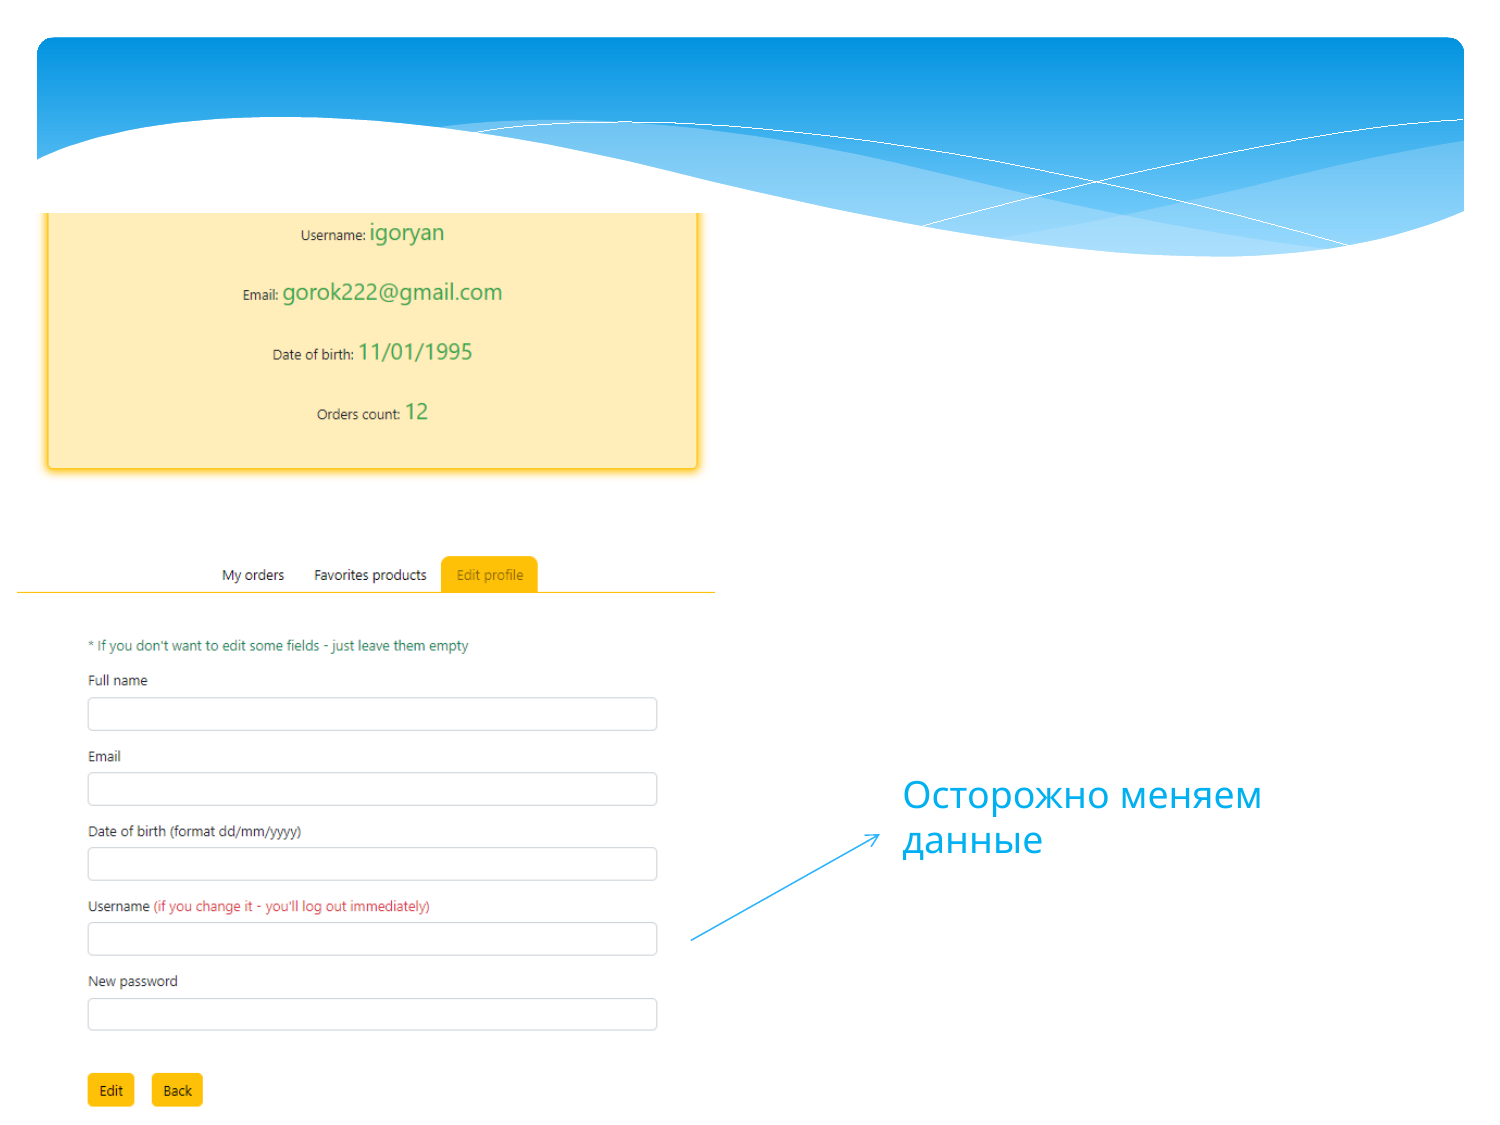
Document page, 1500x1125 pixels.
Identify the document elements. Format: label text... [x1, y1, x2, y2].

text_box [690, 833, 881, 941]
text_box Осторожно меняем данные [887, 763, 1278, 868]
picture [17, 212, 715, 1112]
